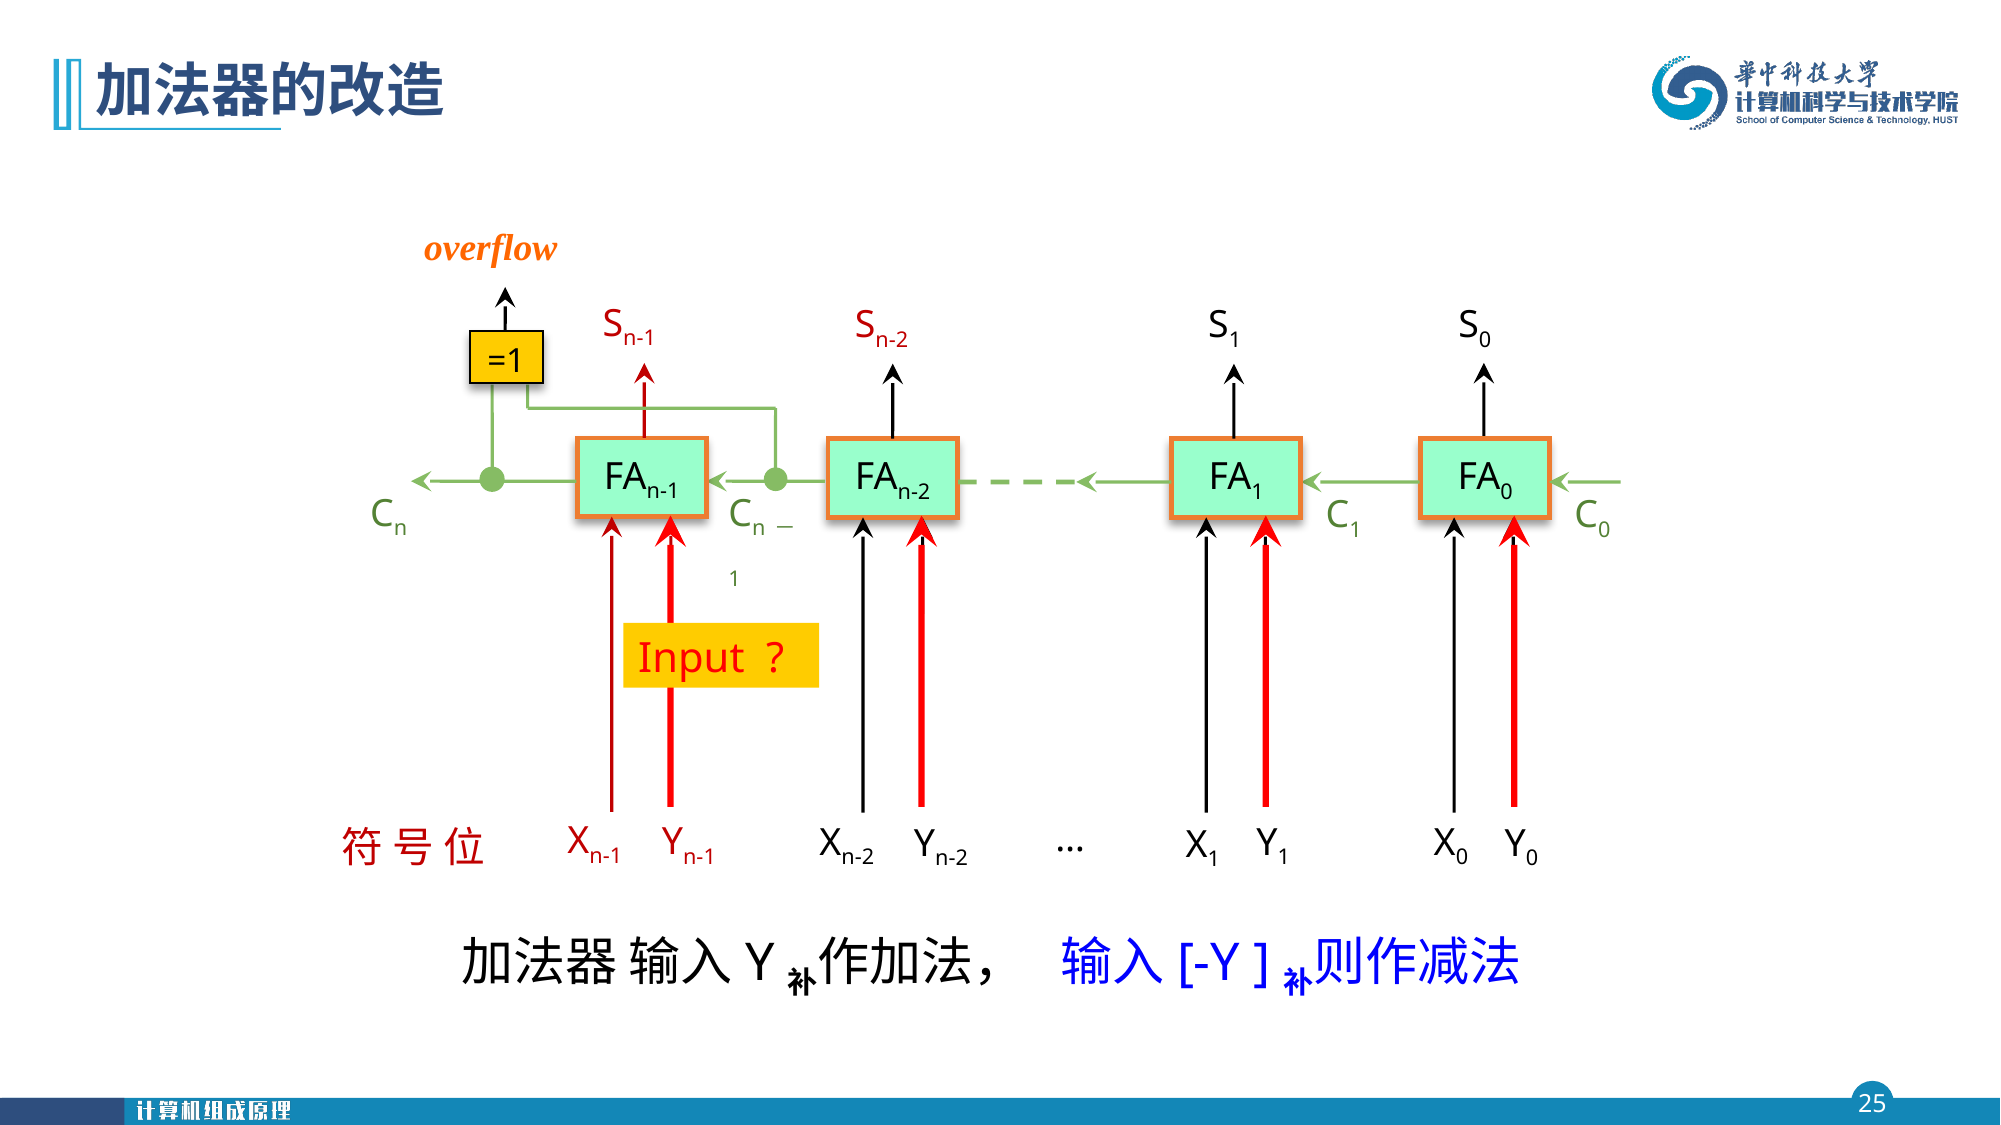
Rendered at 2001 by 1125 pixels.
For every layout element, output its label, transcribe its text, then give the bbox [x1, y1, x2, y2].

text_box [832, 292, 957, 515]
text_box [670, 515, 1515, 807]
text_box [957, 807, 1360, 873]
title 加法器的改造 [80, 42, 1805, 144]
text_box 符 号 位 [326, 813, 540, 879]
text_box 加法器 输入Y补作加法， 输入[-Y ]补则作减法 [353, 924, 1630, 1008]
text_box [1360, 292, 1678, 872]
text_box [804, 807, 957, 872]
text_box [409, 215, 788, 492]
picture [1805, 56, 1958, 130]
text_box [355, 291, 832, 871]
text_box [957, 292, 1360, 515]
